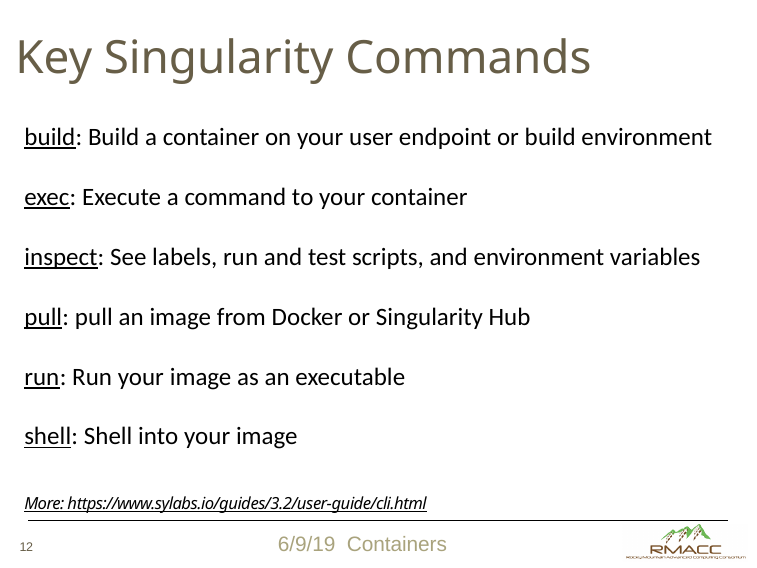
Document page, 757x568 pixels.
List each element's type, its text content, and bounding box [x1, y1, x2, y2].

picture [622, 524, 748, 563]
title Key Singularity Commands [15, 28, 757, 84]
slide_number 12 [15, 539, 37, 562]
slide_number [275, 530, 474, 556]
text_box More: https://www.sylabs.io/guides/3.2/user-guide/cli.html [9, 485, 466, 539]
text_box build: Build a container on your user endpoint or build environment exec: Execute a command to your container inspect: See labels, run and test scripts, and environment variables pull: pull an image from Docker or Singularity Hub run: Run your image as an executable shell: Shell into your image [9, 113, 741, 458]
